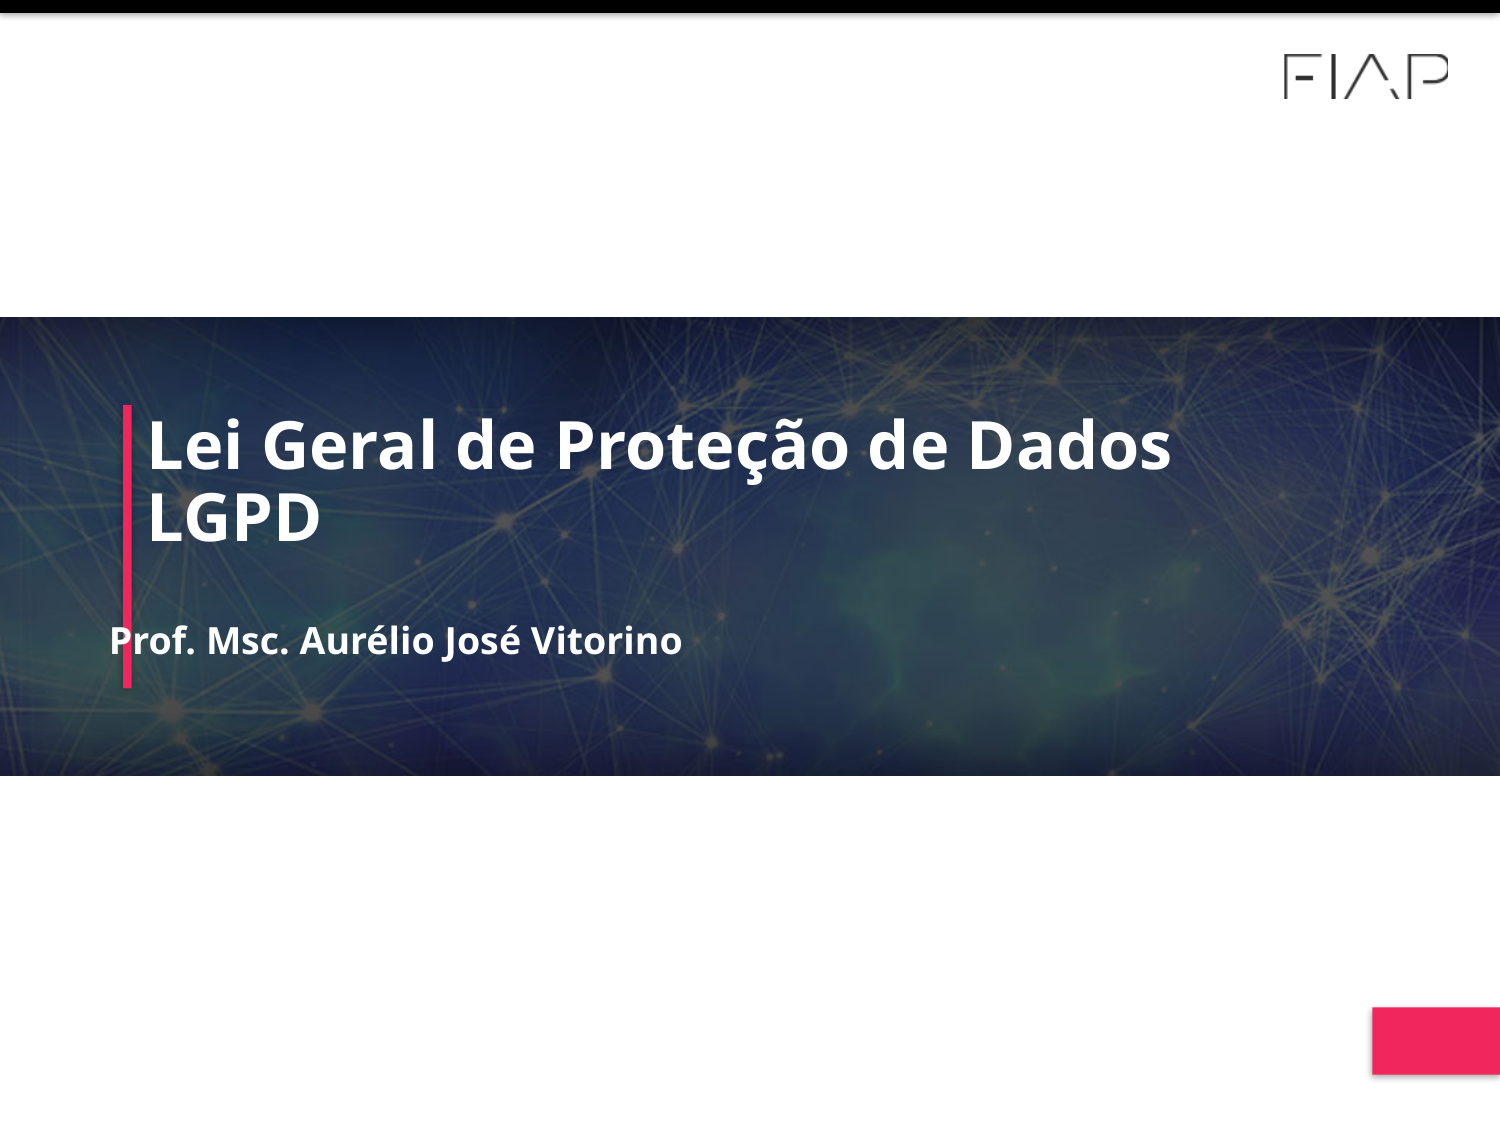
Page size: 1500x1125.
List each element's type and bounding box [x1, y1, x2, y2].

picture [0, 317, 1500, 776]
picture [1283, 53, 1449, 99]
text_box [1372, 1007, 1500, 1075]
text_box [0, 0, 1500, 14]
